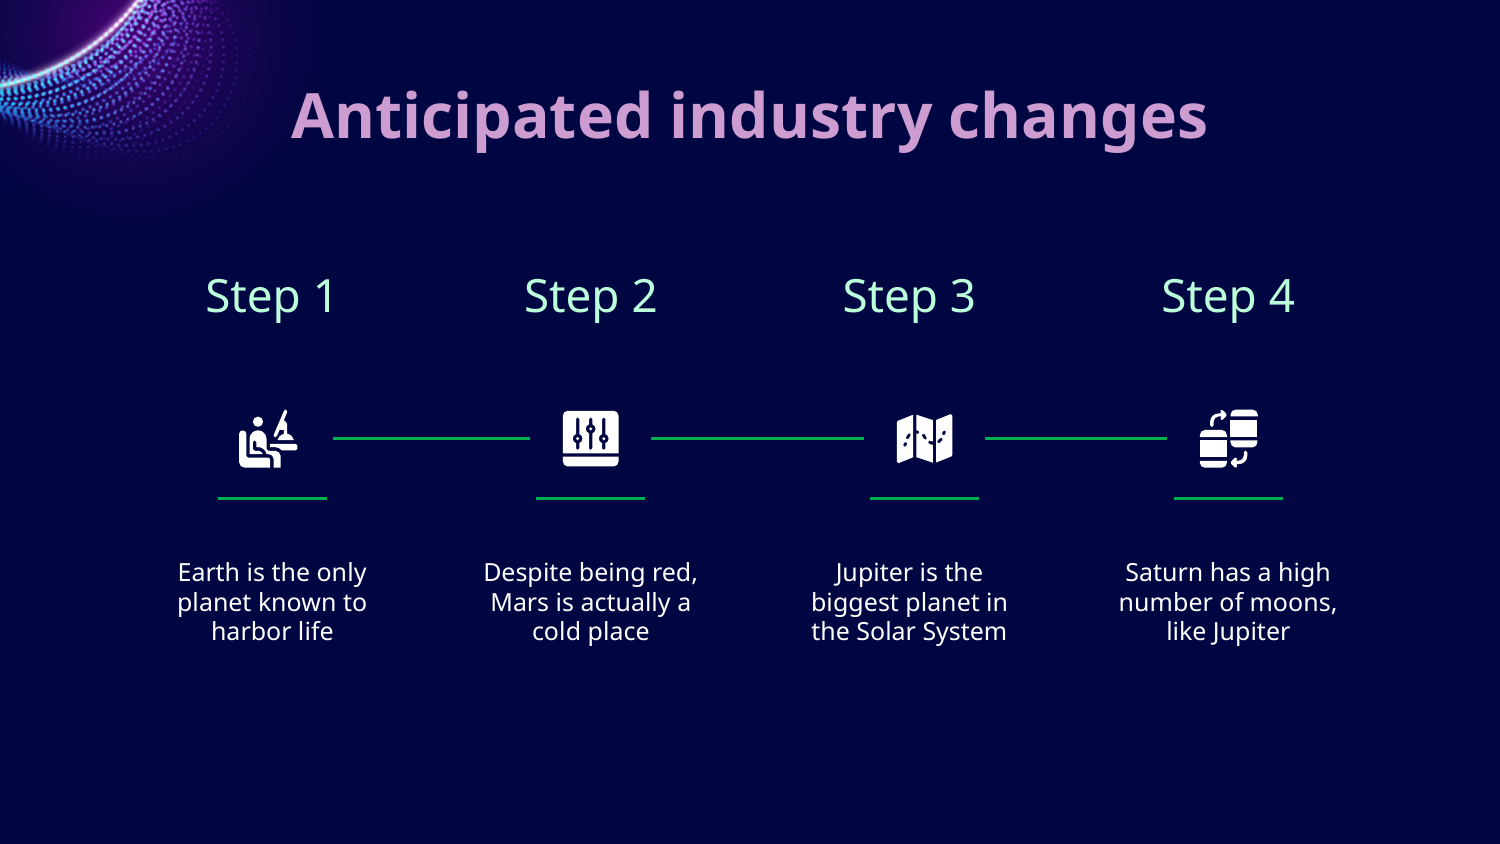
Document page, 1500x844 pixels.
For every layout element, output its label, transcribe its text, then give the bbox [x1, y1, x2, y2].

text_box Step 2 [456, 257, 726, 337]
text_box [212, 378, 333, 499]
text_box Jupiter is the biggest planet in the Solar System [775, 541, 1044, 675]
text_box Earth is the only planet known to harbor life [138, 541, 407, 675]
text_box Step 1 [138, 257, 407, 337]
text_box Despite being red, Mars is actually a cold place [456, 541, 726, 675]
title Anticipated industry changes [118, 61, 1382, 156]
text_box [896, 413, 953, 464]
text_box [1199, 409, 1259, 468]
text_box [1167, 378, 1288, 499]
text_box Step 3 [775, 257, 1044, 337]
text_box Step 4 [1093, 257, 1363, 337]
text_box [864, 378, 985, 499]
text_box Saturn has a high number of moons, like Jupiter [1093, 541, 1363, 675]
picture [0, 0, 409, 299]
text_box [562, 410, 619, 467]
text_box [530, 378, 651, 499]
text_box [238, 409, 298, 468]
